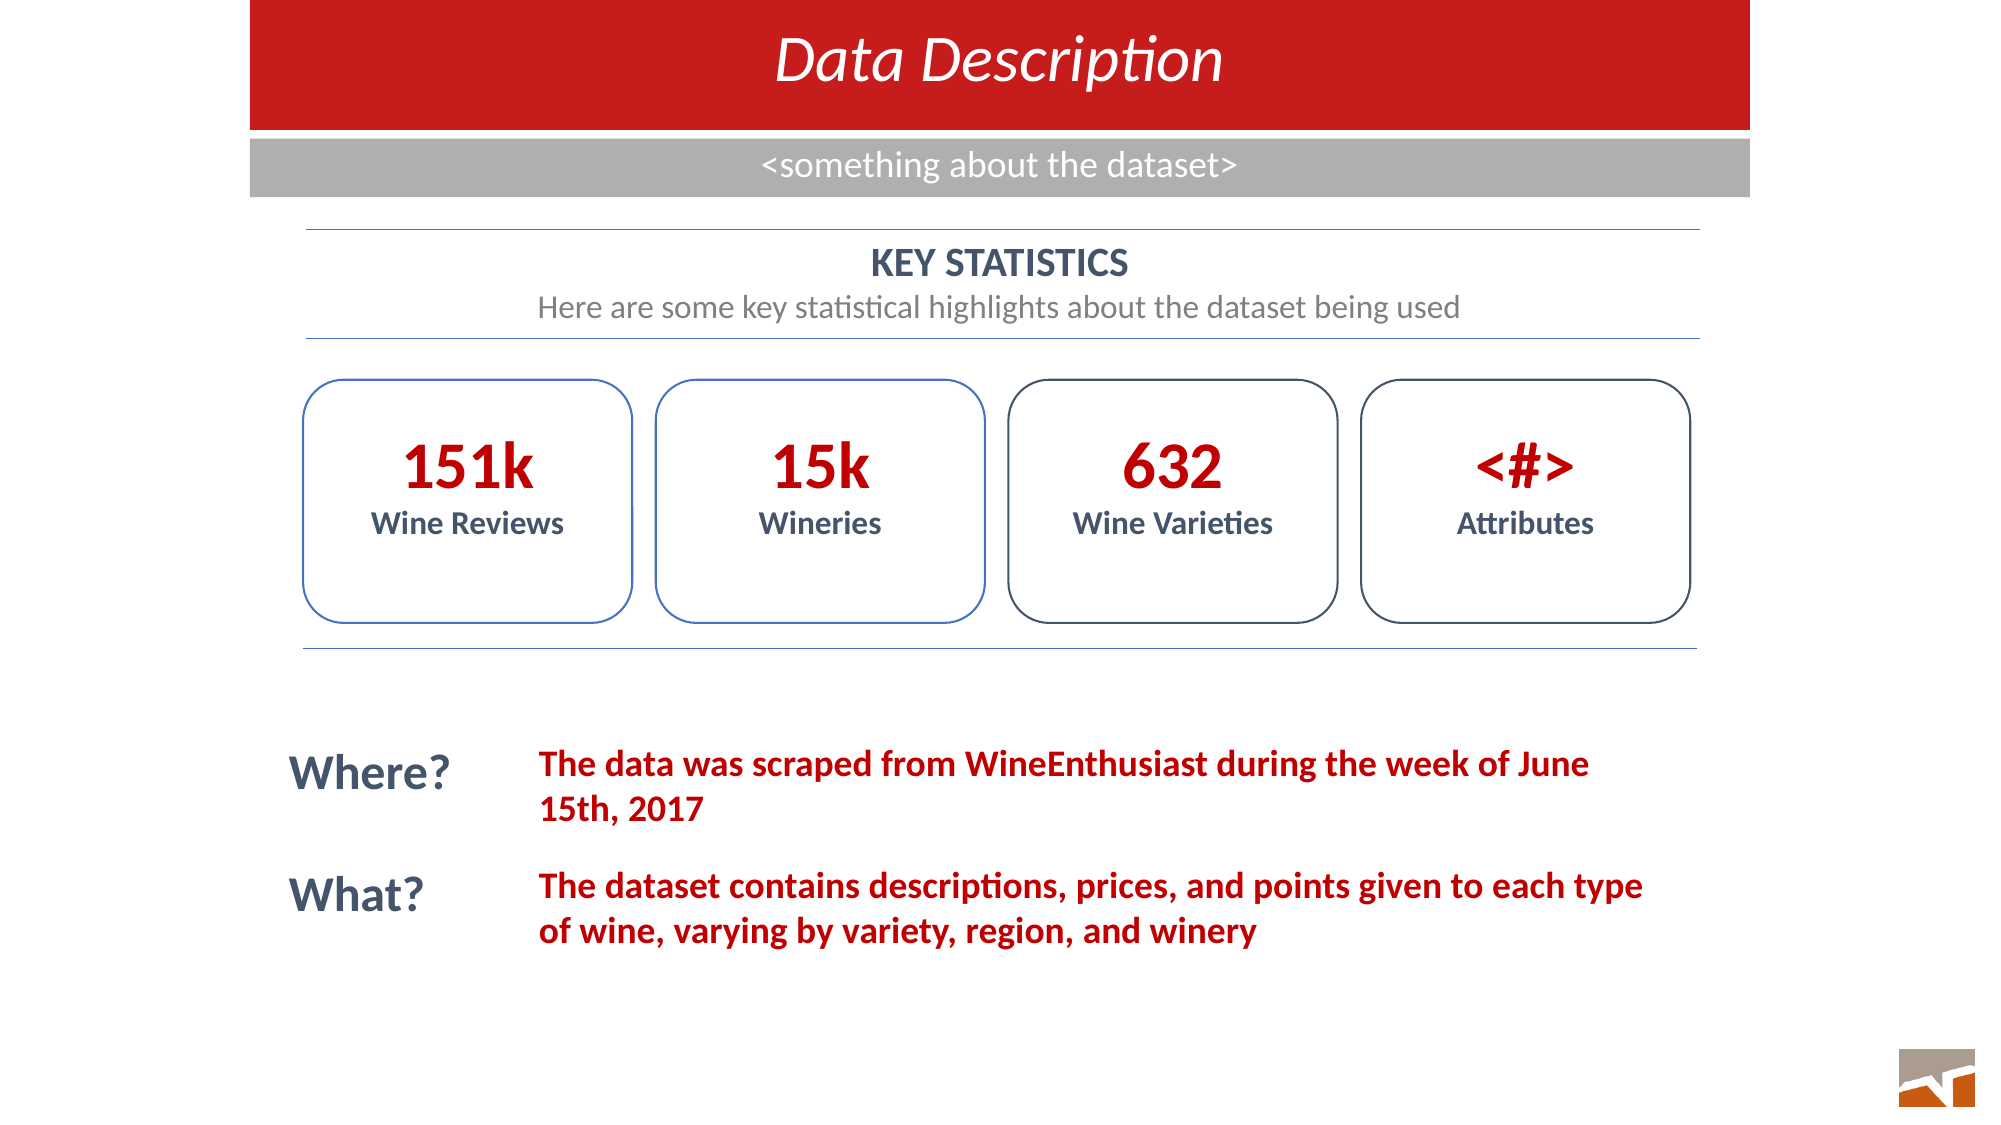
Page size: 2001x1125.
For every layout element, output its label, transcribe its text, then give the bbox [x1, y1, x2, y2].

text_box What? [273, 853, 486, 929]
text_box Where? [273, 732, 486, 807]
text_box <something about the dataset> [249, 138, 1750, 198]
text_box 151k Wine Reviews [302, 378, 634, 624]
text_box <#> Attributes [1360, 378, 1692, 624]
text_box KEY STATISTICS Here are some key statistical highlights about the dataset being used [303, 227, 1697, 333]
text_box The data was scraped from WineEnthusiast during the week of June 15th, 2017 [524, 732, 1691, 837]
text_box 15k Wineries [654, 378, 986, 624]
text_box The dataset contains descriptions, prices, and points given to each type of wine, varying by variety, region, and winery [524, 853, 1691, 959]
text_box 632 Wine Varieties [1007, 378, 1339, 624]
list Data Description [249, 0, 1750, 130]
picture [1899, 1049, 1975, 1107]
